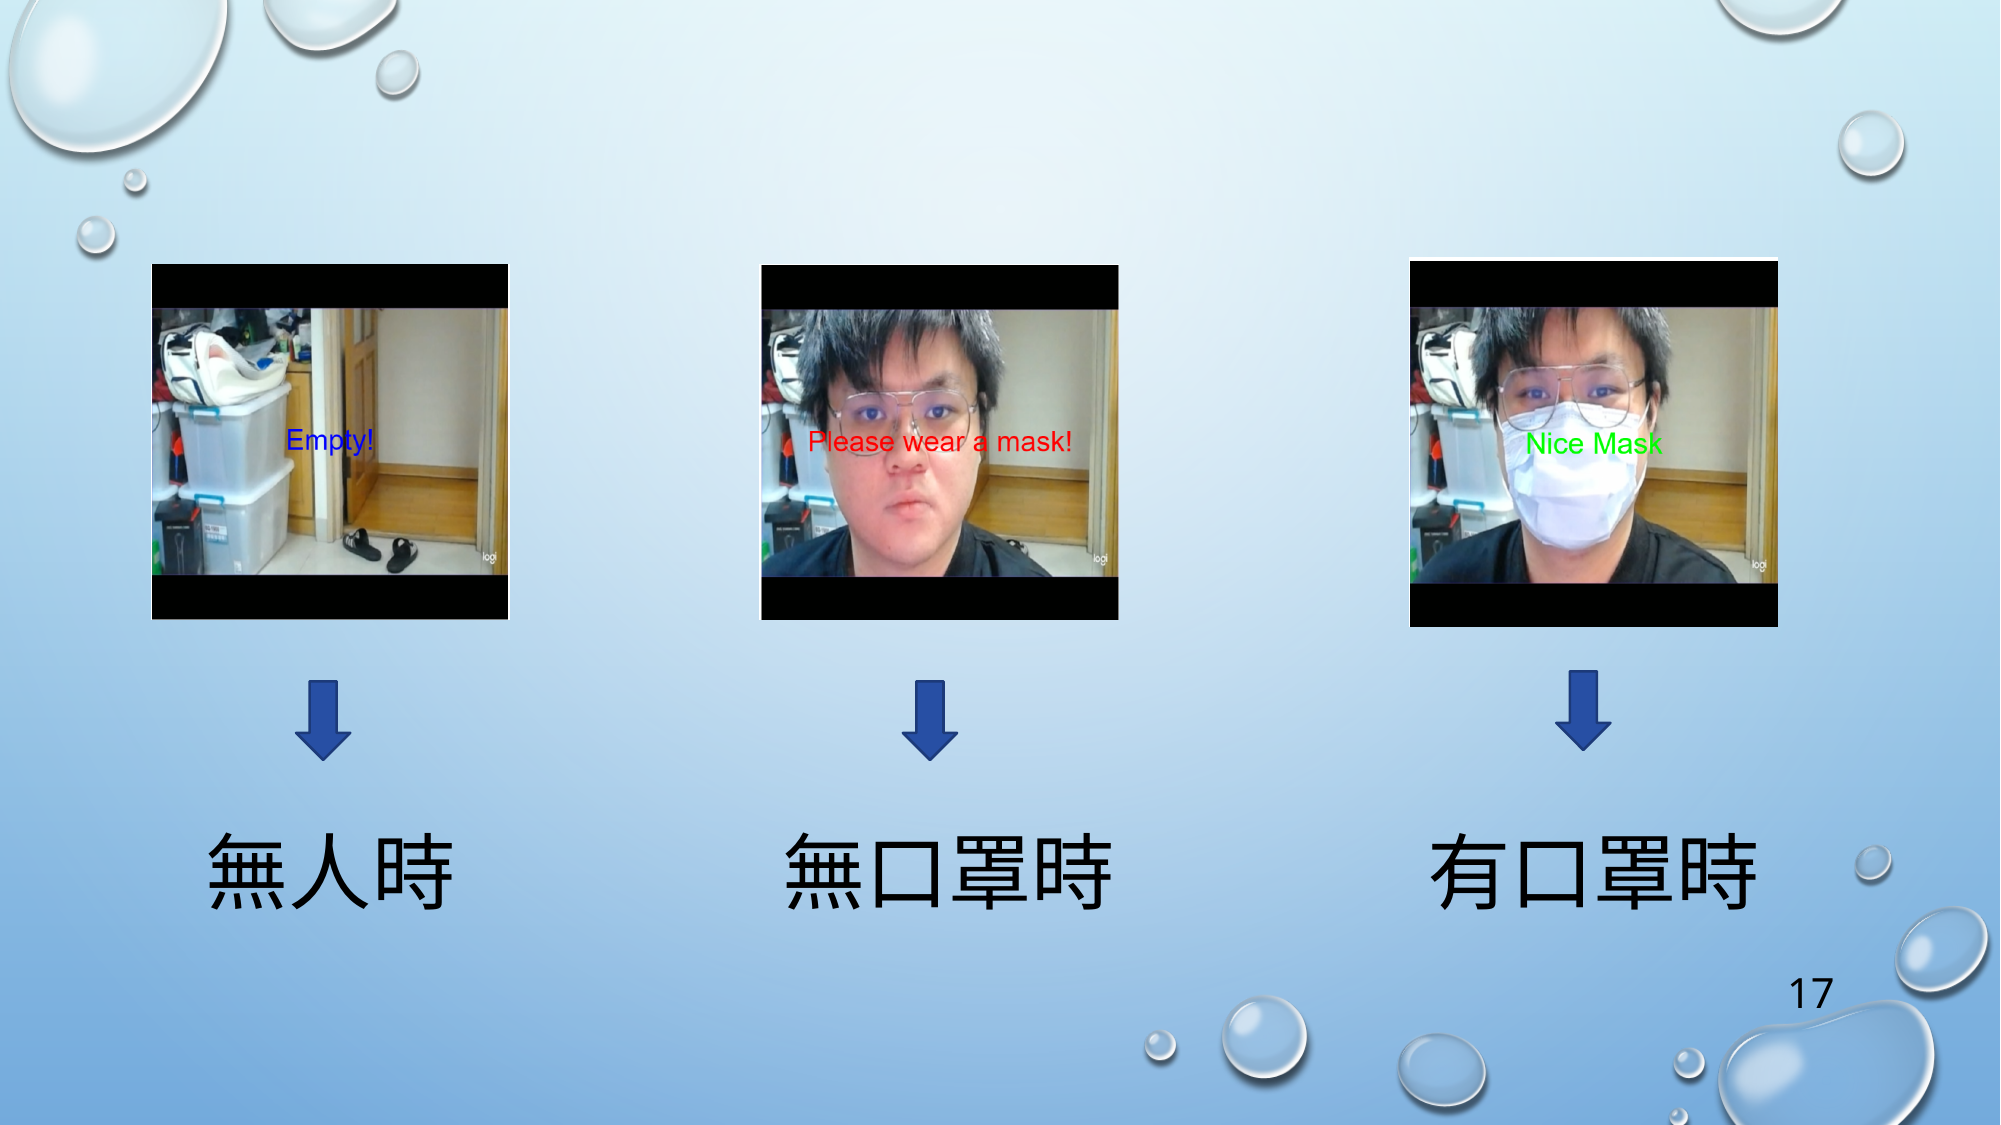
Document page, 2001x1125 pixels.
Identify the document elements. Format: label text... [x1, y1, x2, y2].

text_box 無人時 [191, 812, 471, 928]
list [151, 263, 511, 620]
slide_number 17 [1724, 965, 1851, 1025]
text_box [901, 680, 959, 761]
text_box [294, 680, 352, 761]
text_box 無口罩時 [767, 812, 1131, 928]
text_box 有口罩時 [1412, 812, 1776, 928]
text_box [1555, 670, 1612, 751]
picture [0, 0, 2000, 1125]
